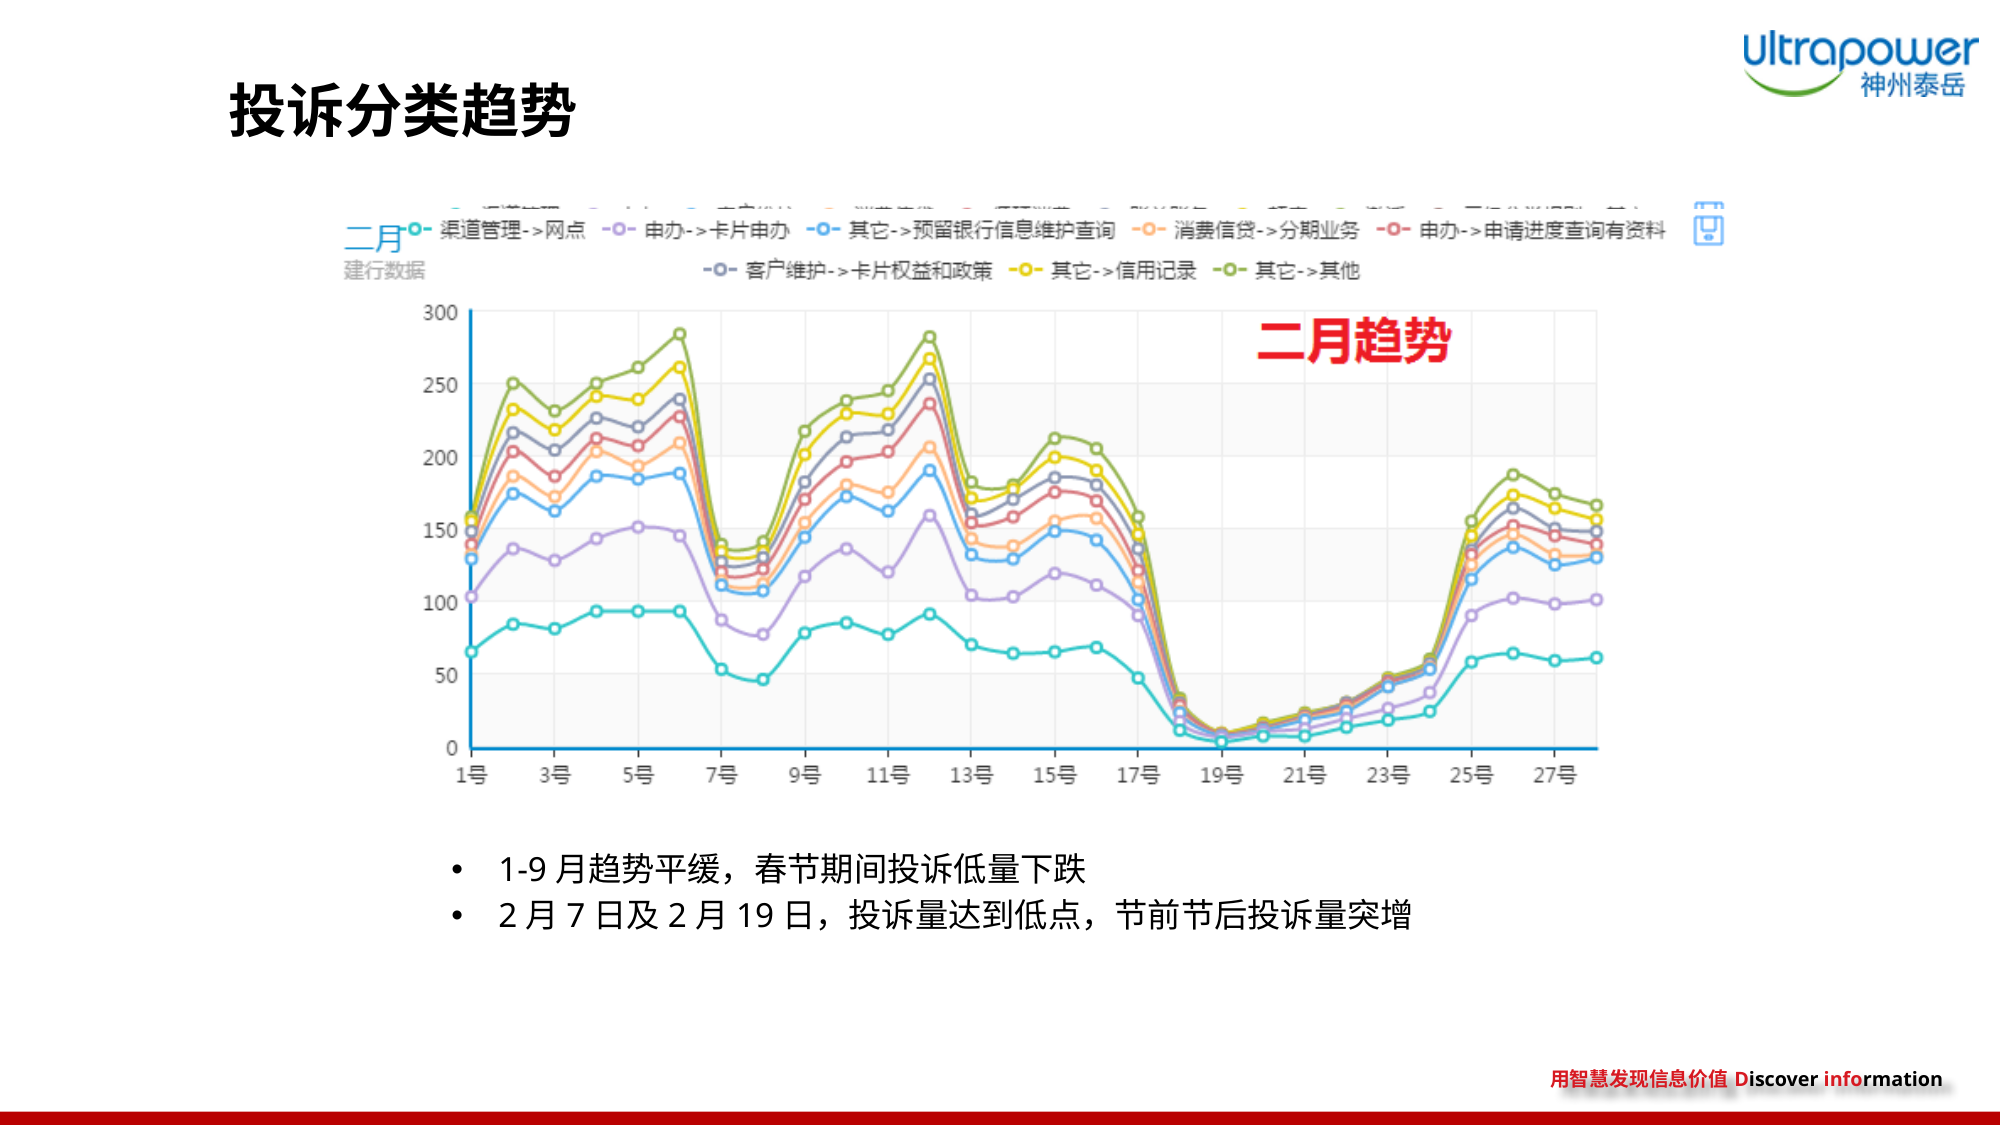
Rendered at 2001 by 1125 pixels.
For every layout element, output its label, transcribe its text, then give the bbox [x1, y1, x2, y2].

text_box 1-9月趋势平缓，春节期间投诉低量下跌 2月7日及2月19日，投诉量达到低点，节前节后投诉量突增 [436, 845, 1780, 1059]
picture [335, 194, 1731, 847]
picture [1744, 30, 1979, 97]
text_box 投诉分类趋势 [195, 66, 593, 152]
